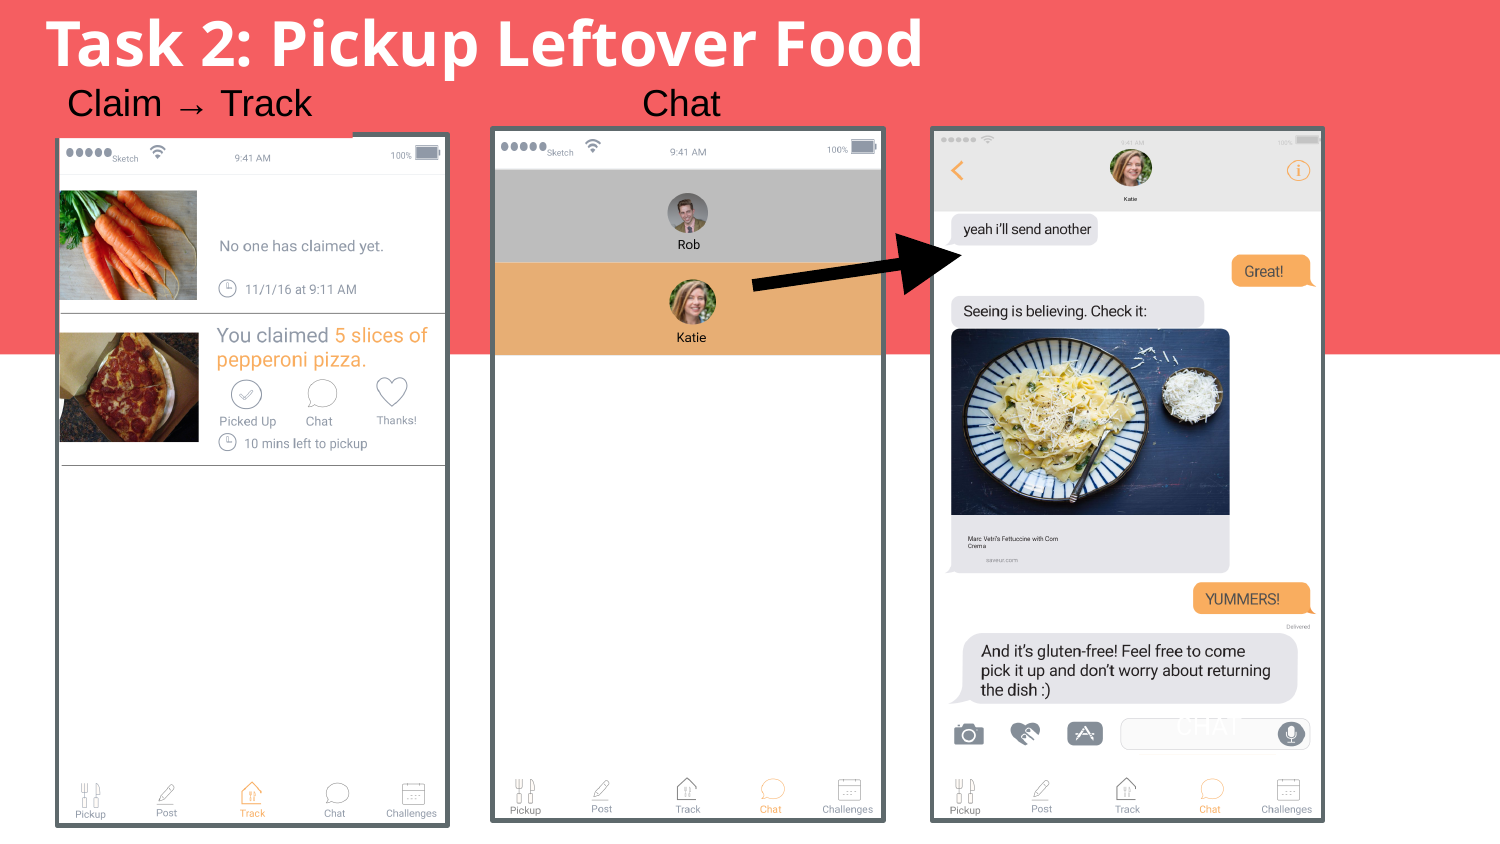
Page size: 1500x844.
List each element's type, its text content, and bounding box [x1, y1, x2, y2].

picture [494, 130, 882, 819]
text_box Chat [627, 94, 790, 126]
title Task 2: Pickup Leftover Food [30, 0, 1104, 94]
text_box Claim → Track [52, 94, 353, 139]
picture [934, 130, 1321, 819]
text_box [752, 254, 963, 286]
picture [58, 136, 446, 824]
